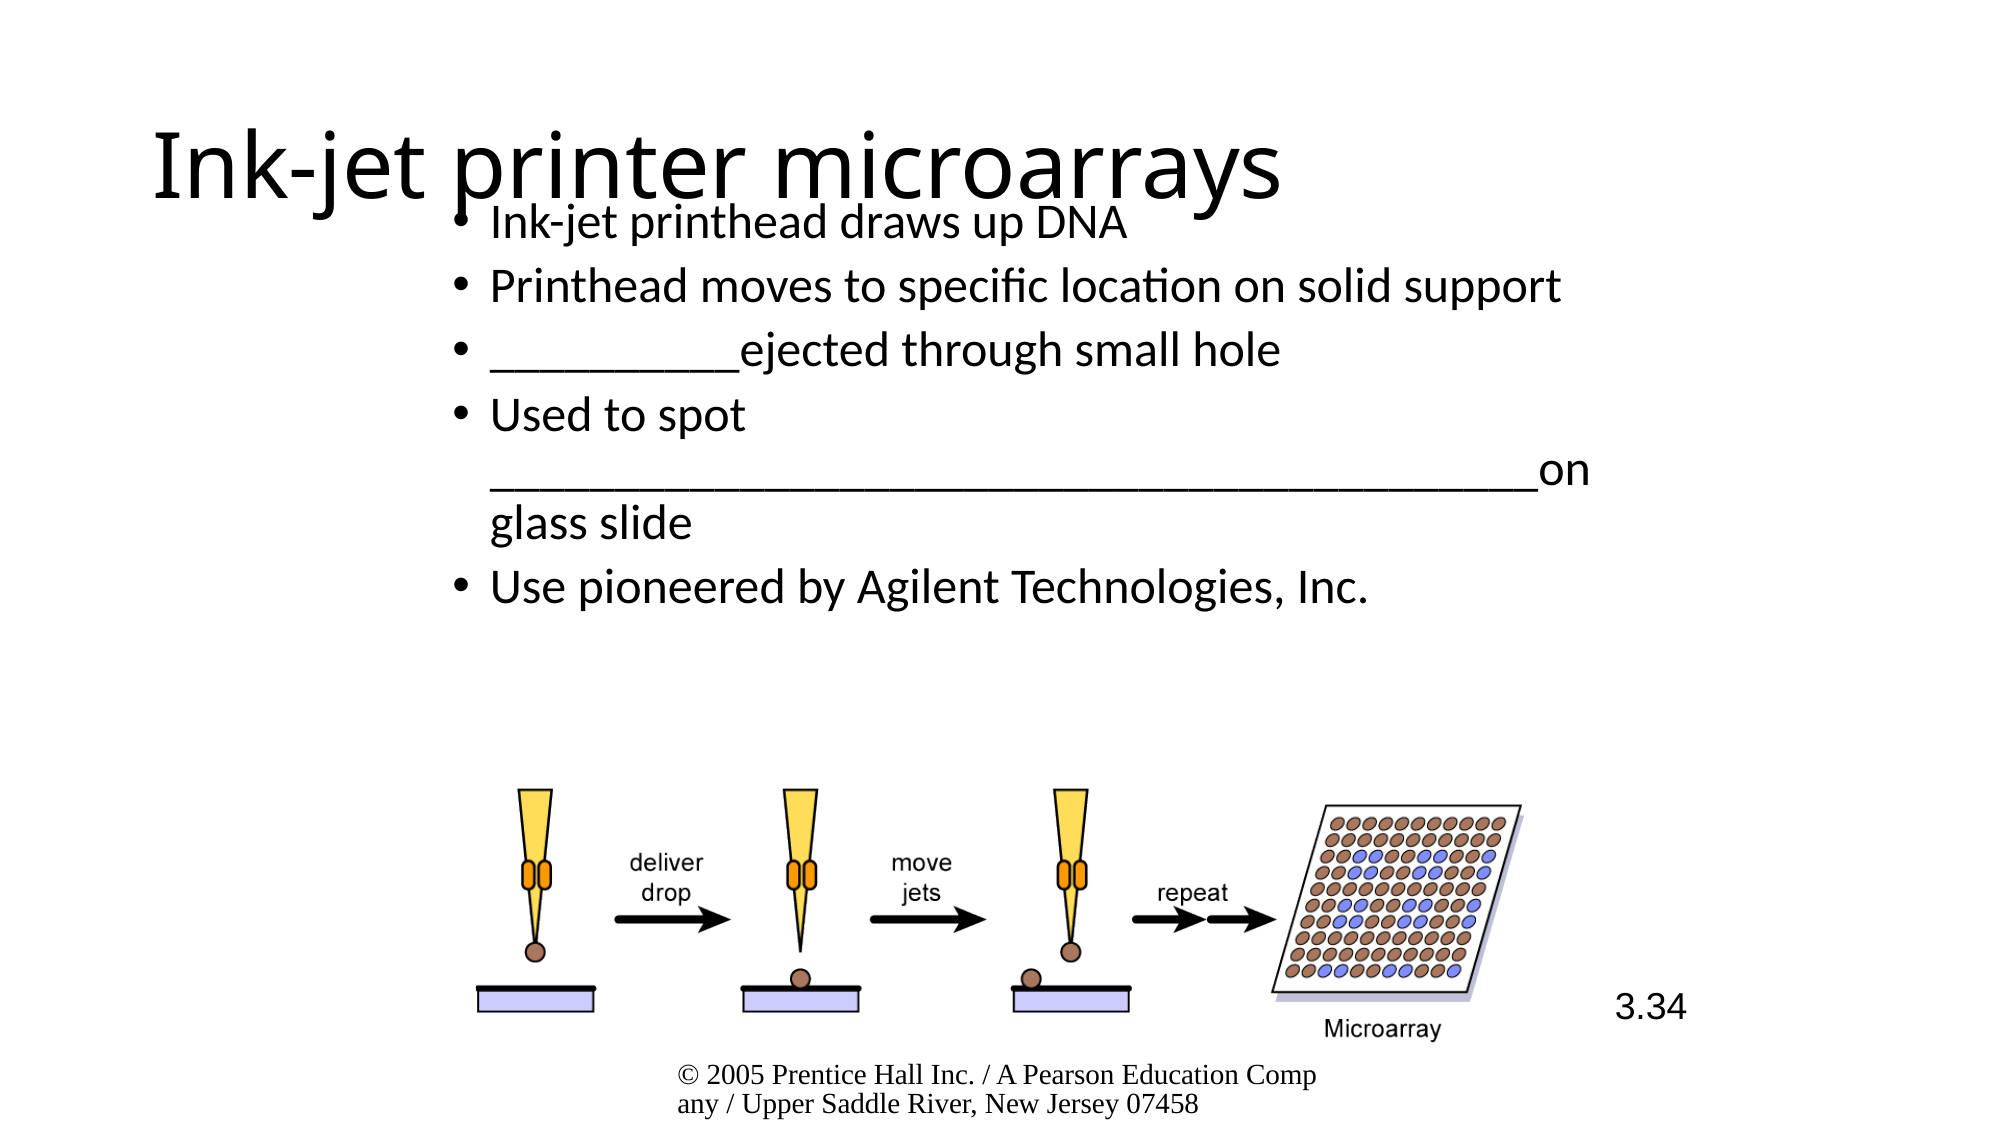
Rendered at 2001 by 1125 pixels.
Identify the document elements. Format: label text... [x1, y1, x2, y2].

footer © 2005 Prentice Hall Inc. / A Pearson Education Company / Upper Saddle River, New Jersey 07458 [662, 1043, 1338, 1103]
list Ink-jet printhead draws up DNA Printhead moves to specific location on solid support __________ejected through small hole Used to spot __________________________________________on glass slide Use pioneered by Agilent Technologies, Inc. [362, 187, 1638, 975]
picture [475, 776, 1524, 1043]
text_box 3.34 [1599, 974, 1725, 1035]
title Ink-jet printer microarrays [137, 59, 1863, 278]
